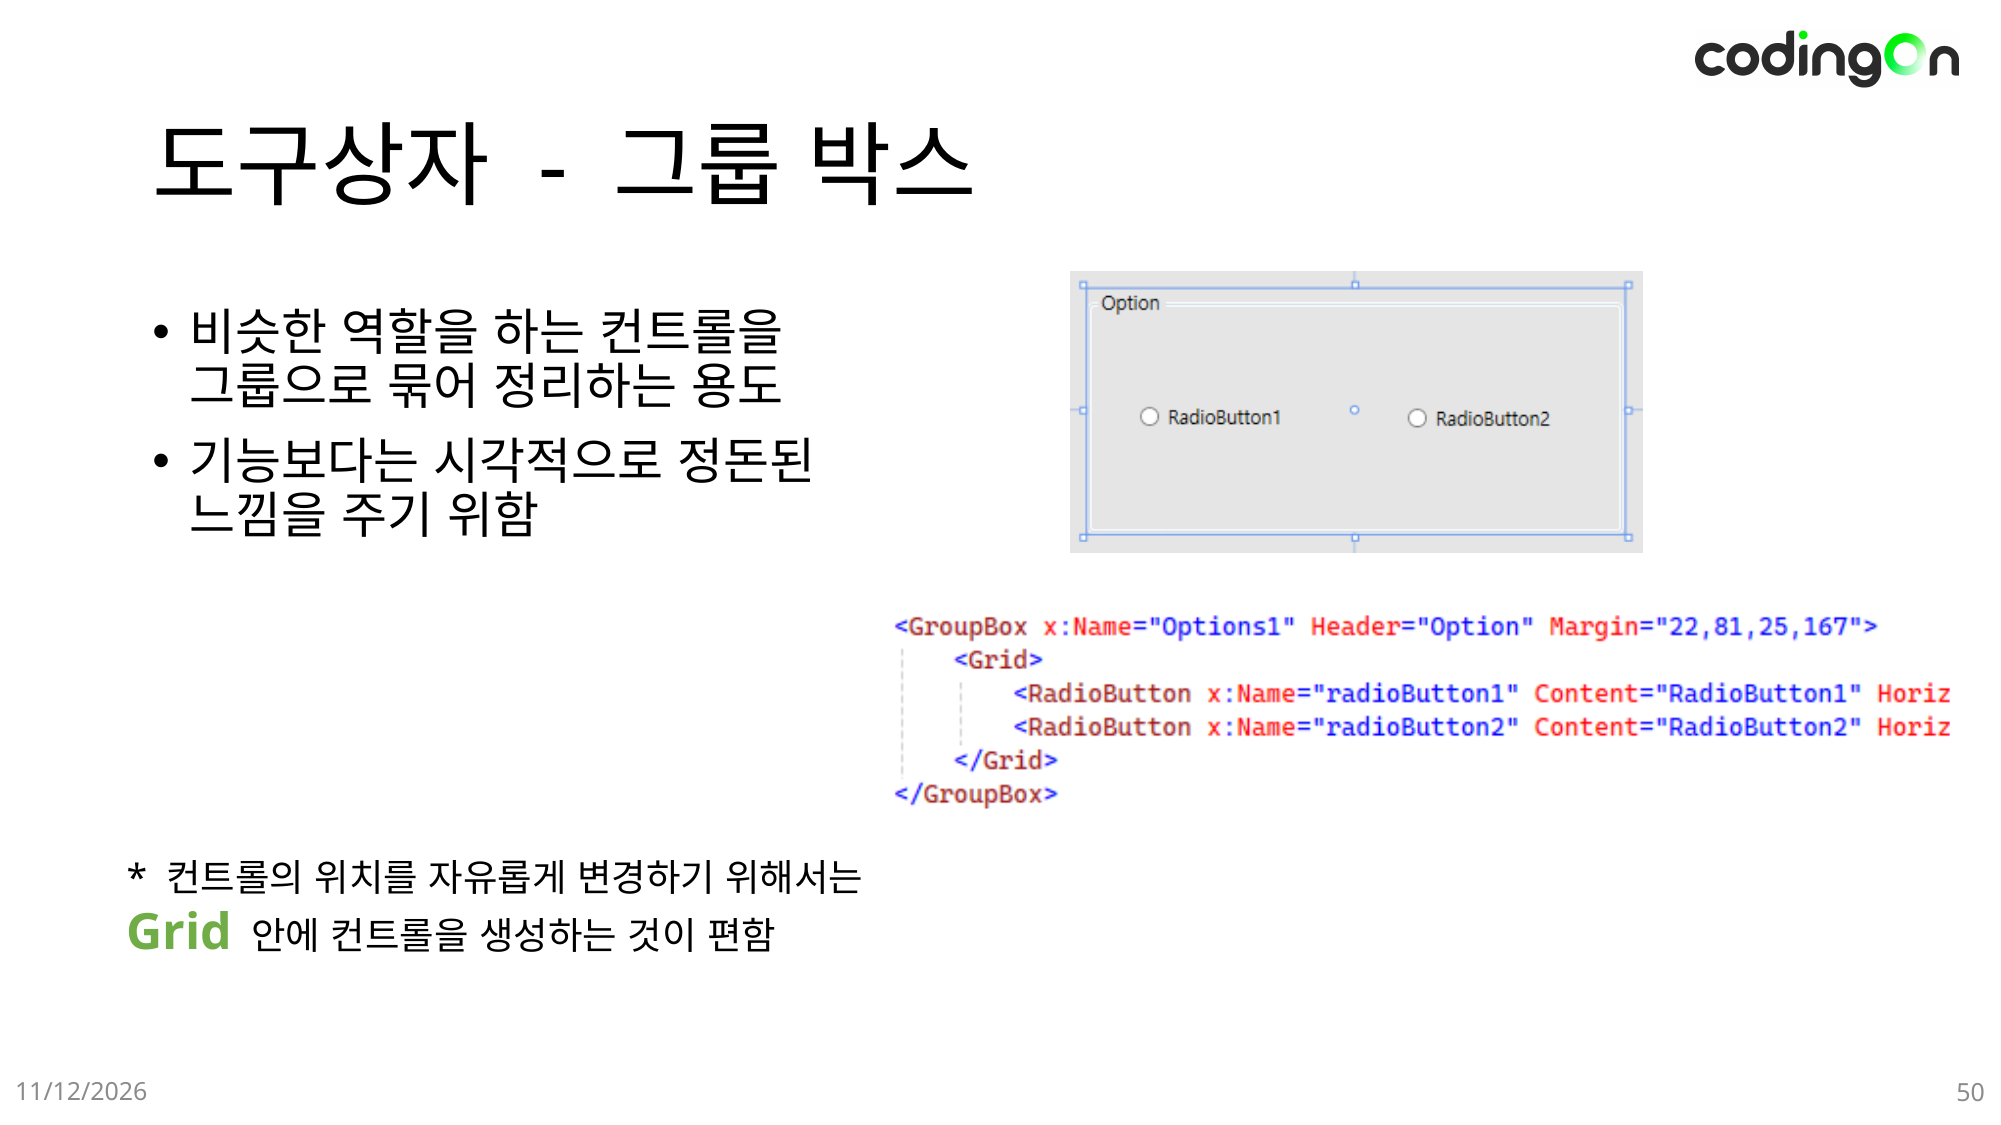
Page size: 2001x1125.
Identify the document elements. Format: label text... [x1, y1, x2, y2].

picture [1695, 30, 1959, 88]
title 도구상자 - 그룹 박스 [137, 59, 1863, 278]
picture [885, 614, 1950, 813]
slide_number 01-12(Sun) [0, 1062, 450, 1123]
picture [1070, 271, 1643, 554]
text_box * 컨트롤의 위치를 자유롭게 변경하기 위해서는 Grid 안에 컨트롤을 생성하는 것이 편함 [111, 846, 889, 967]
slide_number 50 [1550, 1063, 2000, 1124]
list 비슷한 역할을 하는 컨트롤을 그룹으로 묶어 정리하는 용도 기능보다는 시각적으로 정돈된 느낌을 주기 위함 [137, 299, 909, 768]
